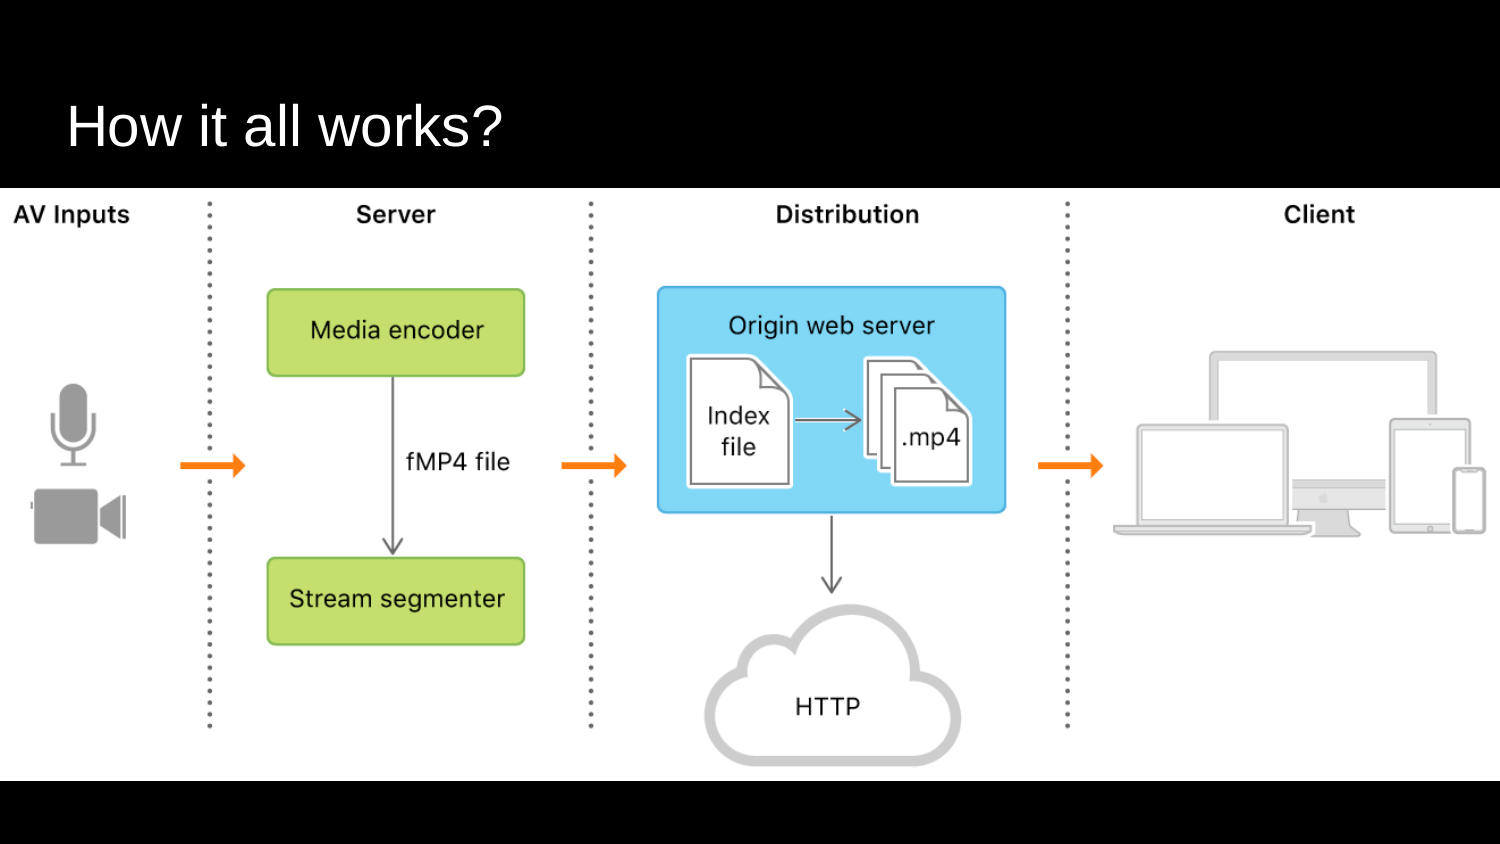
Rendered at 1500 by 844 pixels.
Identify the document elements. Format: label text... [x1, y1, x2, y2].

title How it all works? [51, 72, 1449, 167]
picture [0, 188, 1500, 781]
